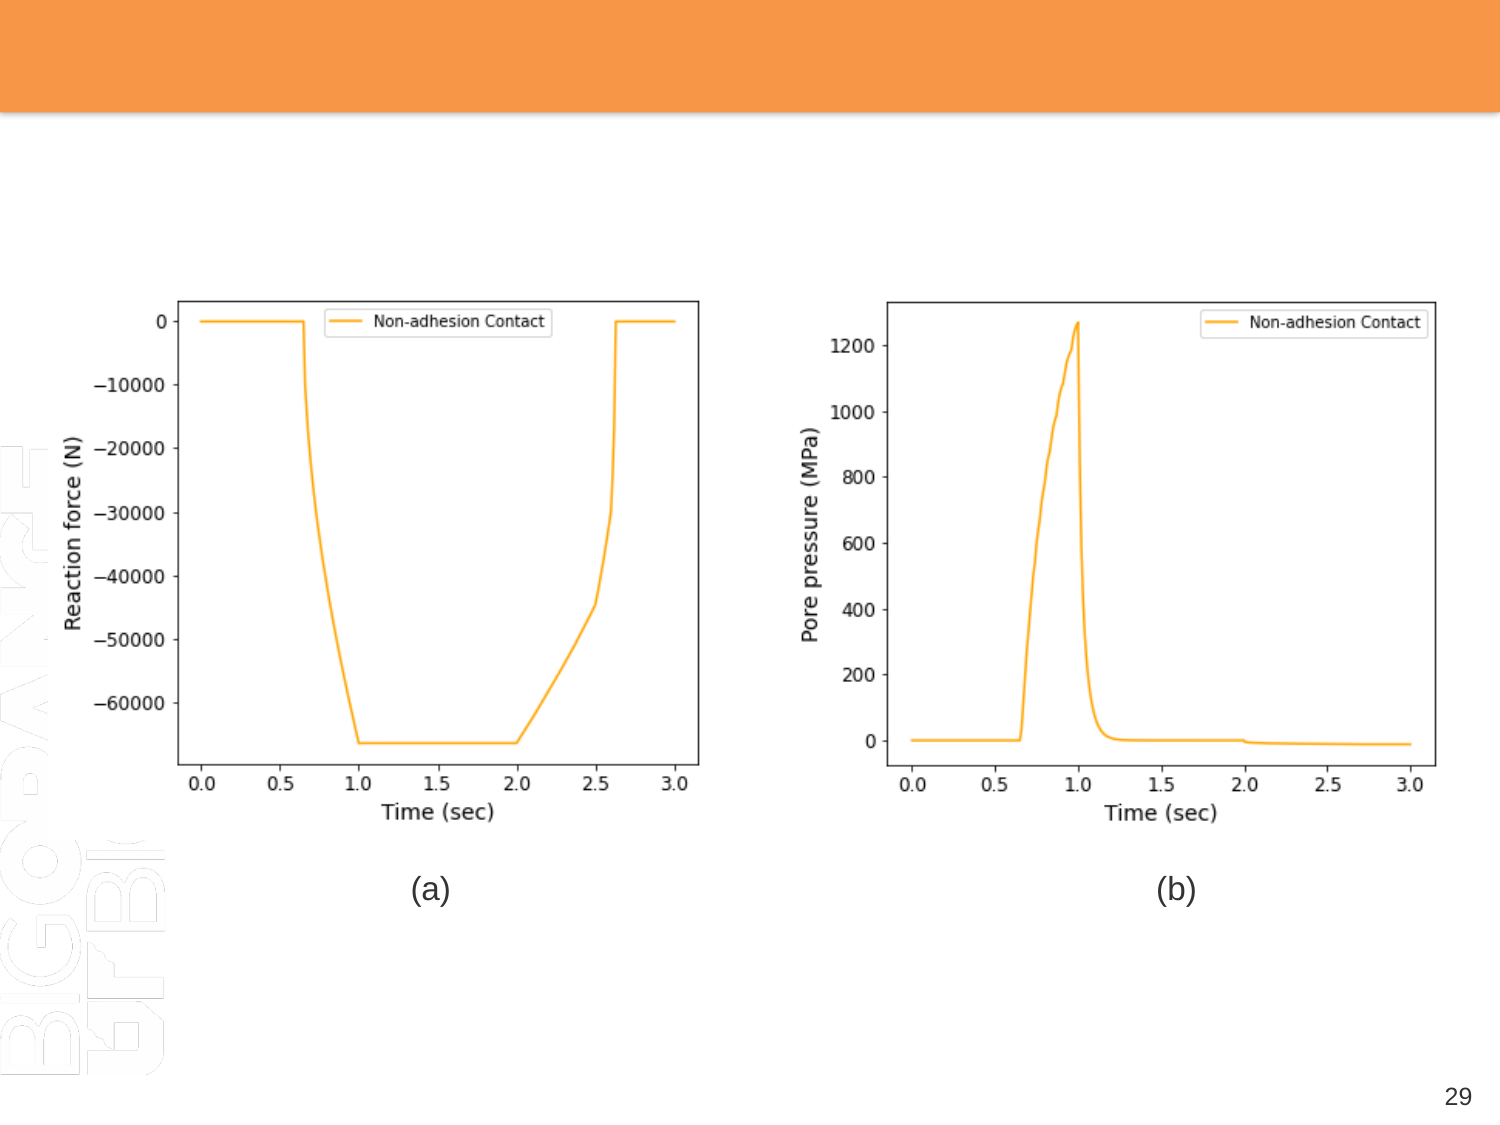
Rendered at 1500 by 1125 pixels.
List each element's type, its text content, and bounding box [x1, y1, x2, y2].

picture [785, 285, 1452, 841]
picture [48, 284, 715, 841]
slide_number 29 [1412, 1076, 1488, 1115]
text_box (b) [1141, 859, 1242, 915]
text_box (a) [395, 859, 497, 915]
